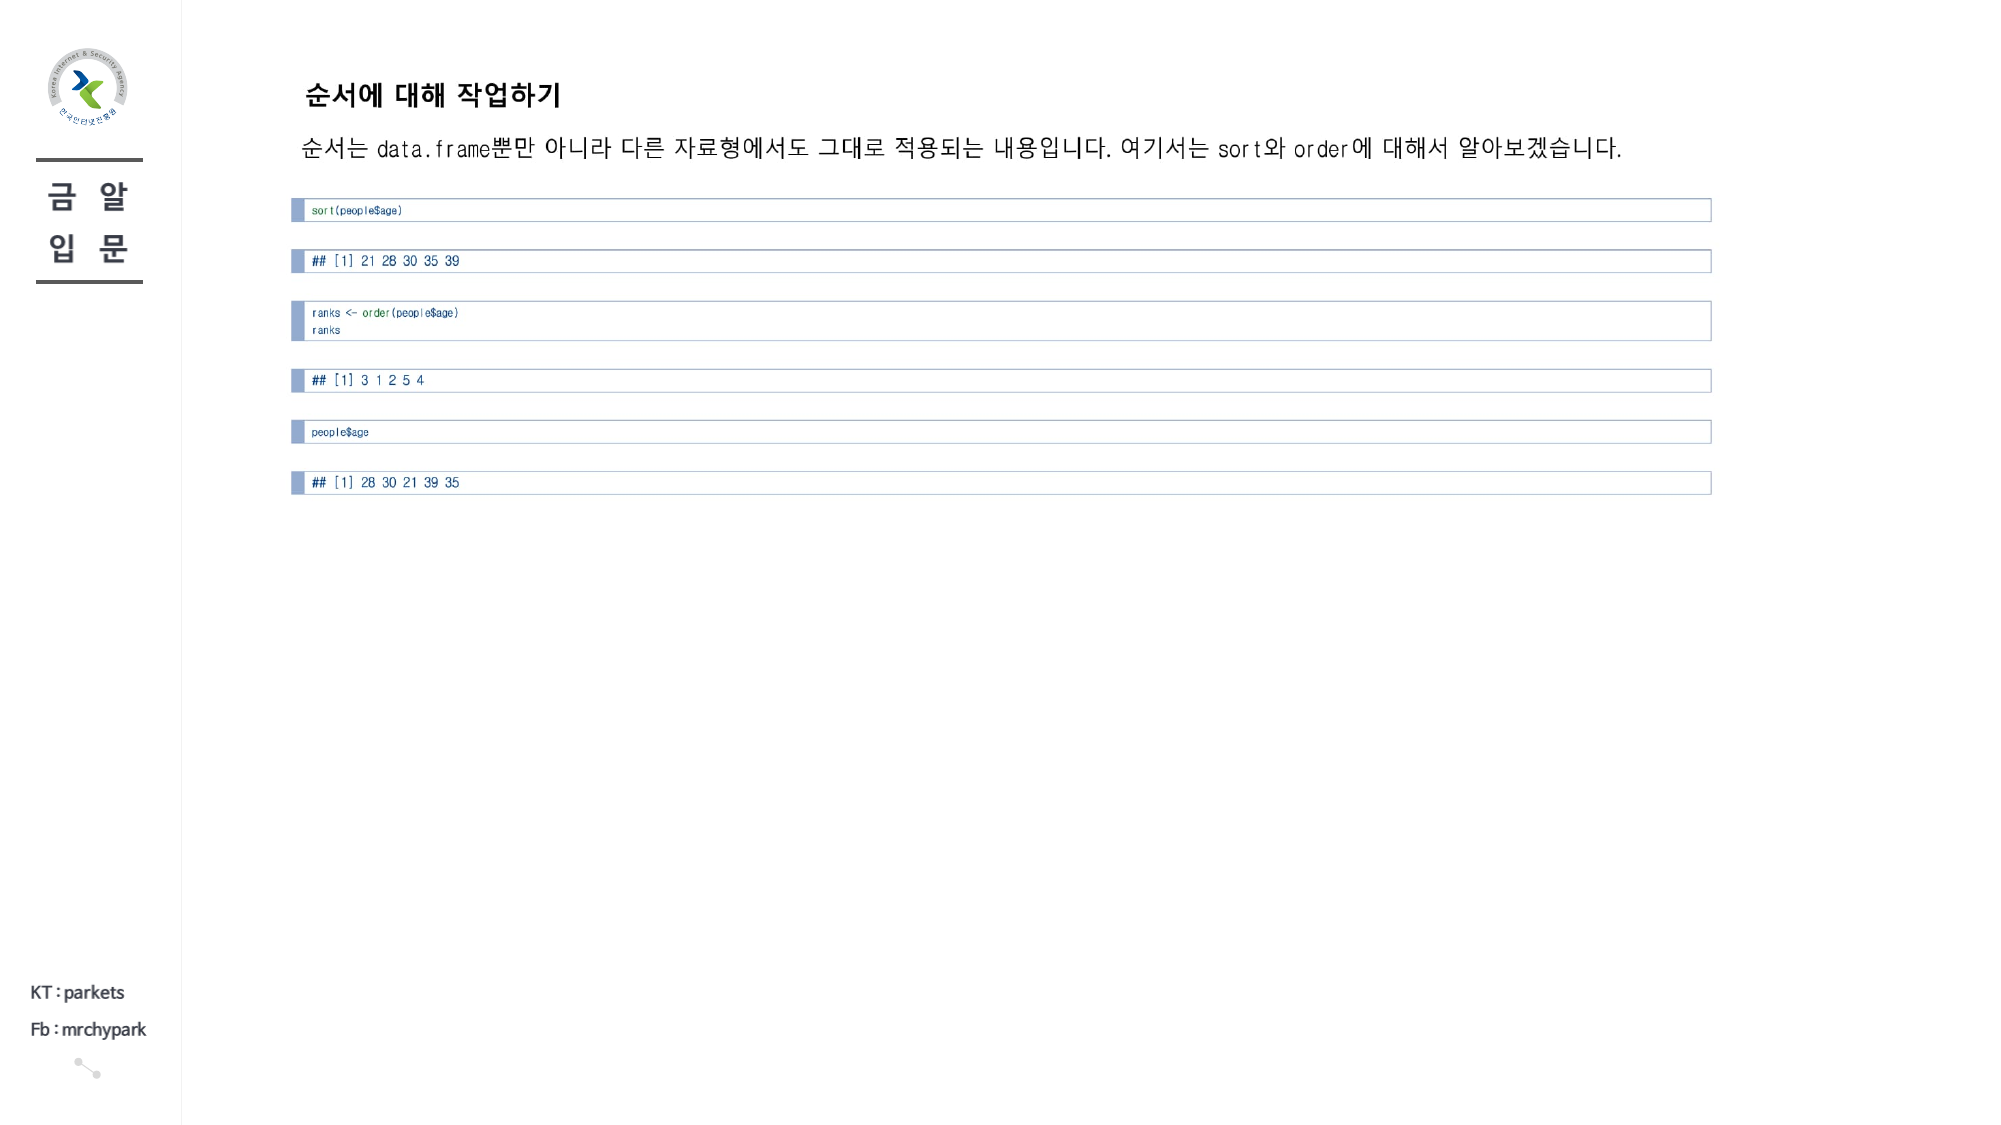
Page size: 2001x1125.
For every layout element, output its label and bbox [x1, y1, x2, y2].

picture [204, 0, 1796, 1125]
picture [44, 43, 131, 130]
picture [15, 160, 161, 1047]
